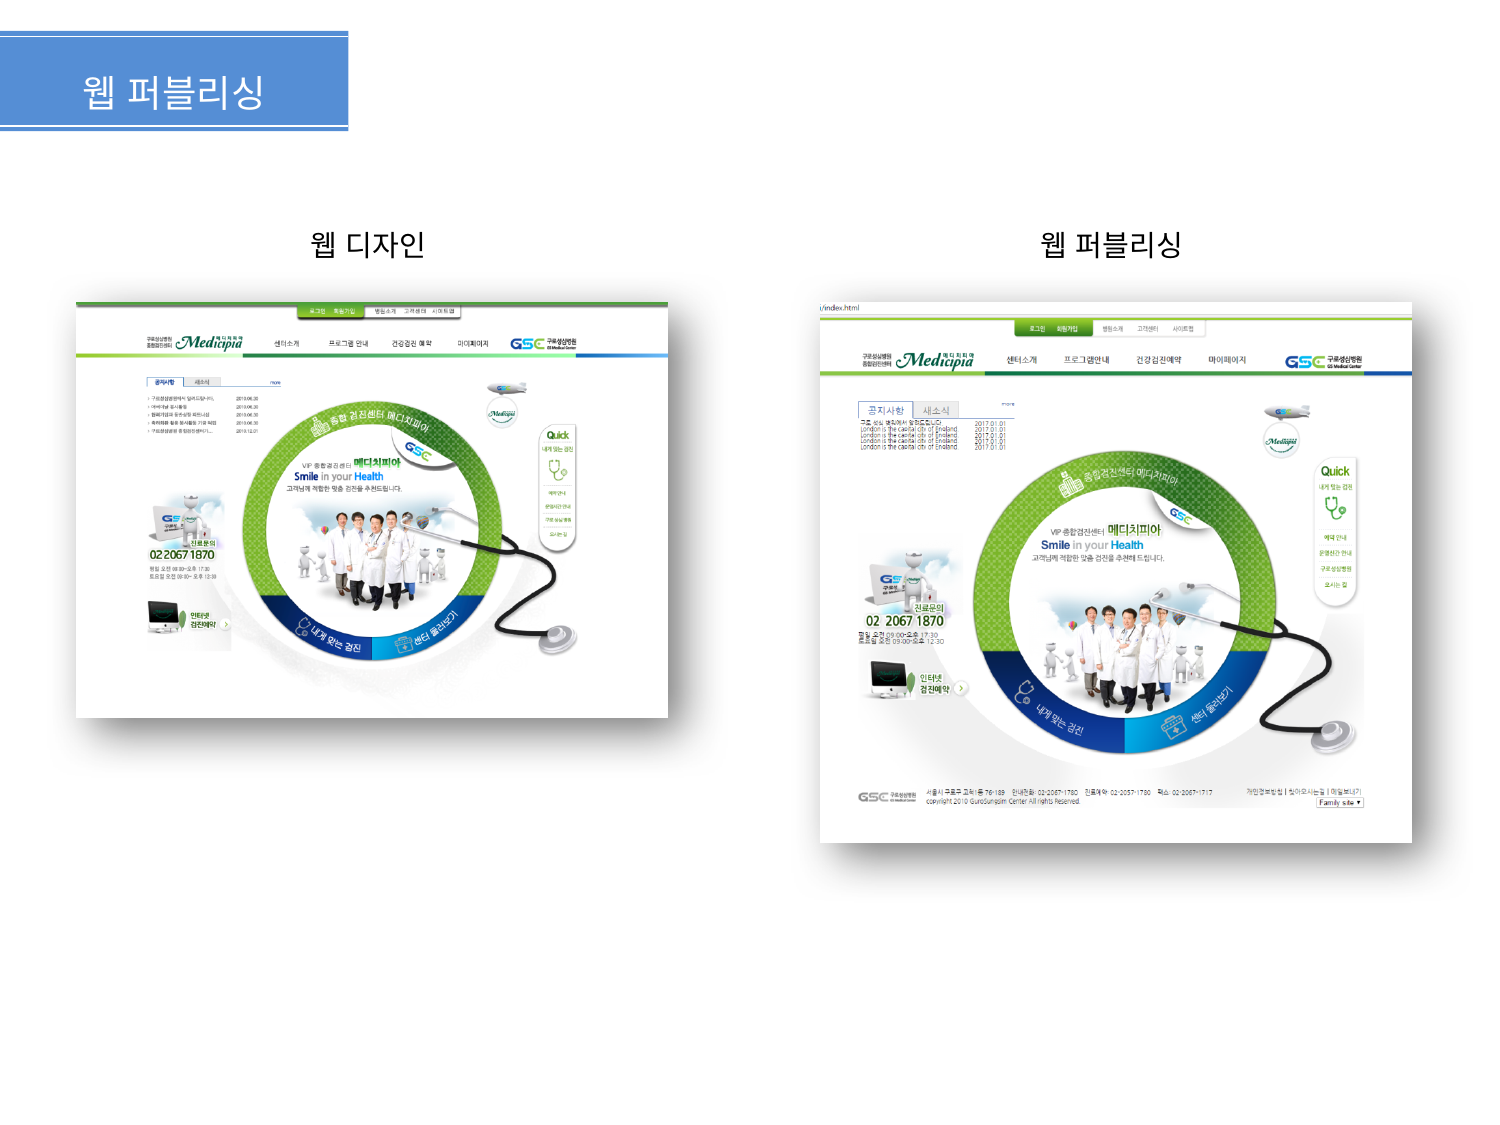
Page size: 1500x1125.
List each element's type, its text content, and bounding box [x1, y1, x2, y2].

text_box 웹 퍼블리싱 [1026, 219, 1199, 270]
picture [820, 302, 1412, 843]
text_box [0, 30, 349, 132]
text_box 웹 디자인 [295, 219, 442, 270]
picture [76, 302, 668, 719]
